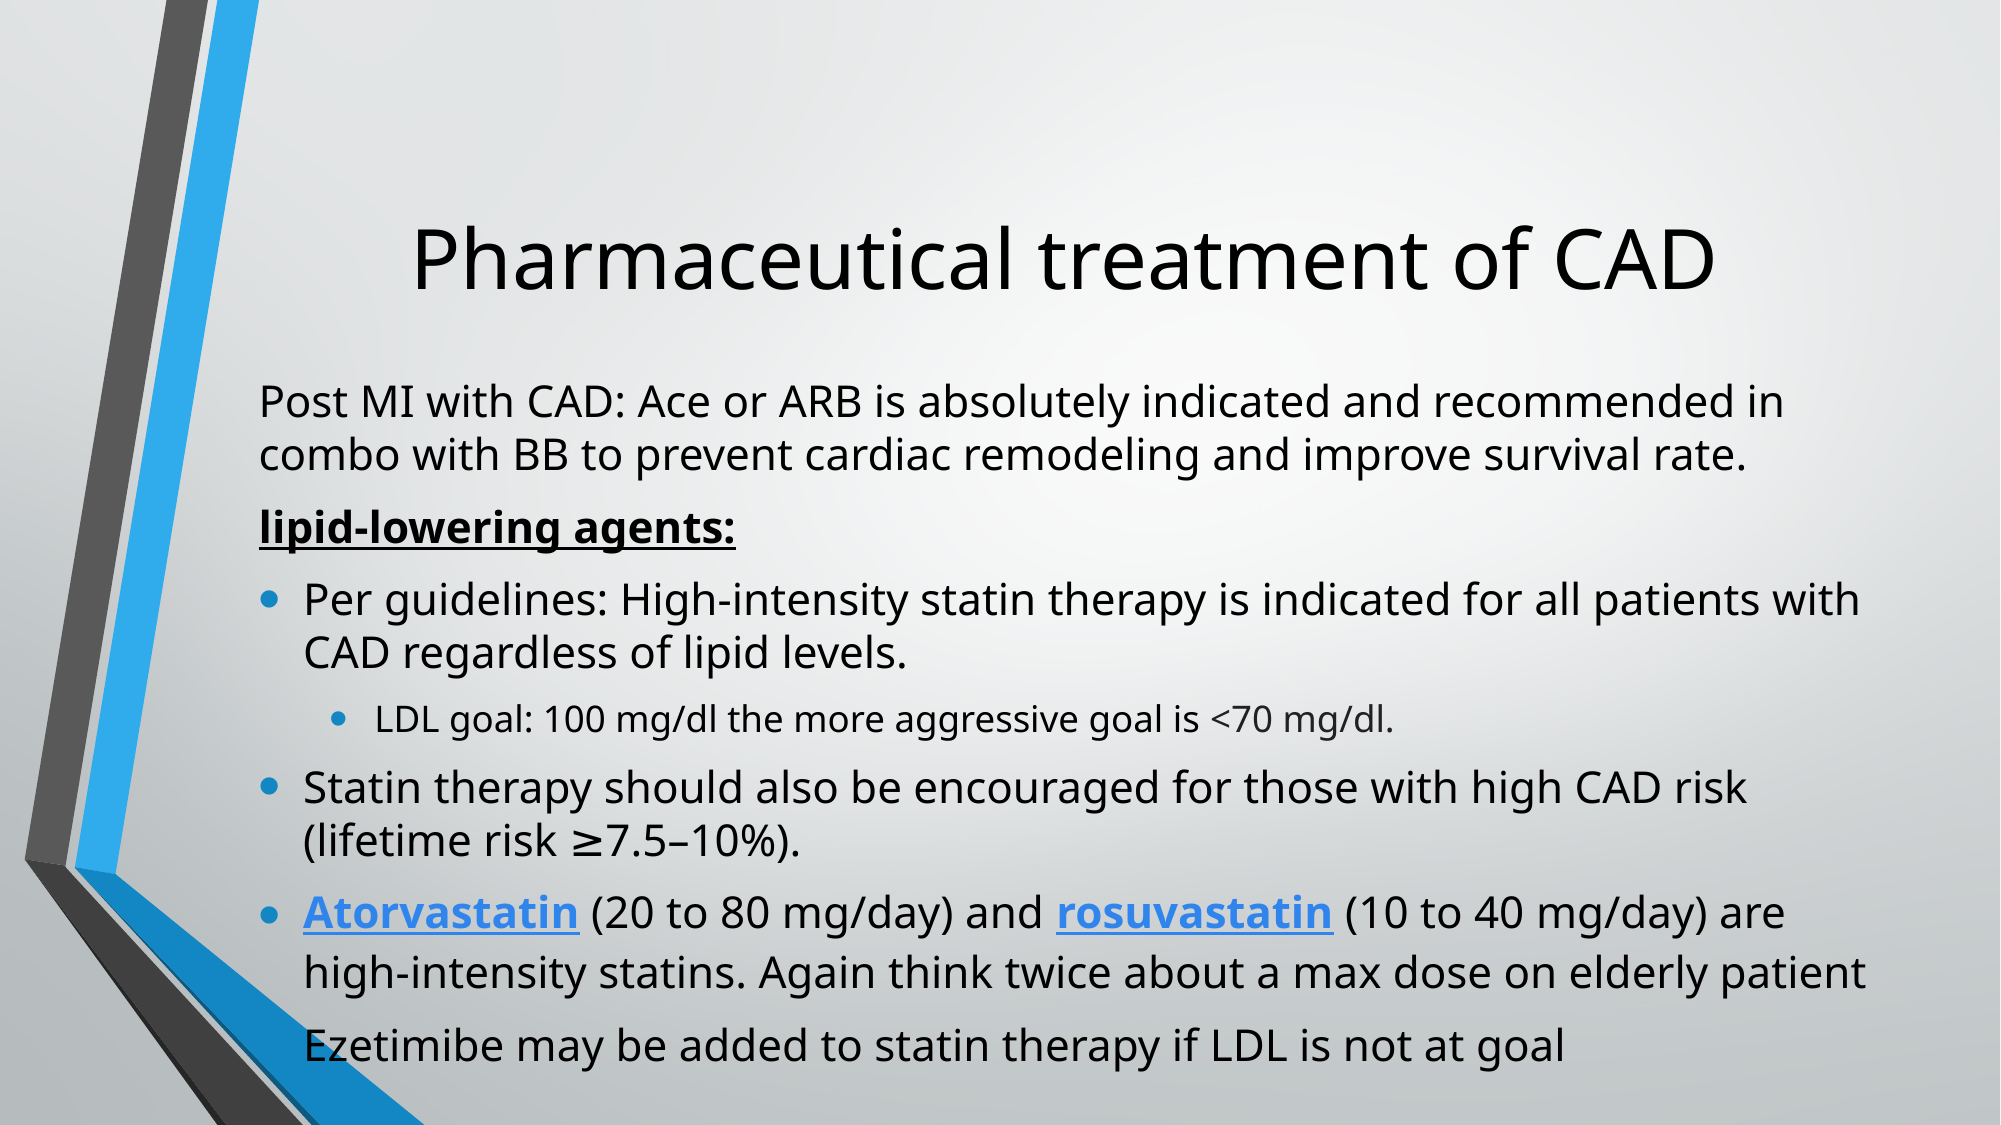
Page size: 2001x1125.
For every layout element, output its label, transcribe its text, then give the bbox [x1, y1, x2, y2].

title Pharmaceutical treatment of CAD [243, 112, 1887, 366]
list Post MI with CAD: Ace or ARB is absolutely indicated and recommended in combo with BB to prevent cardiac remodeling and improve survival rate. lipid-lowering agents: Per guidelines: High-intensity statin therapy is indicated for all patients with CAD regardless of lipid levels. LDL goal: 100 mg/dl the more aggressive goal is <70 mg/dl. Statin therapy should also be encouraged for those with high CAD risk (lifetime risk ≥7.5–10%). Atorvastatin (20 to 80 mg/day) and rosuvastatin (10 to 40 mg/day) are high-intensity statins. Again think twice about a max dose on elderly patient Ezetimibe may be added to statin therapy if LDL is not at goal [243, 366, 1887, 1125]
